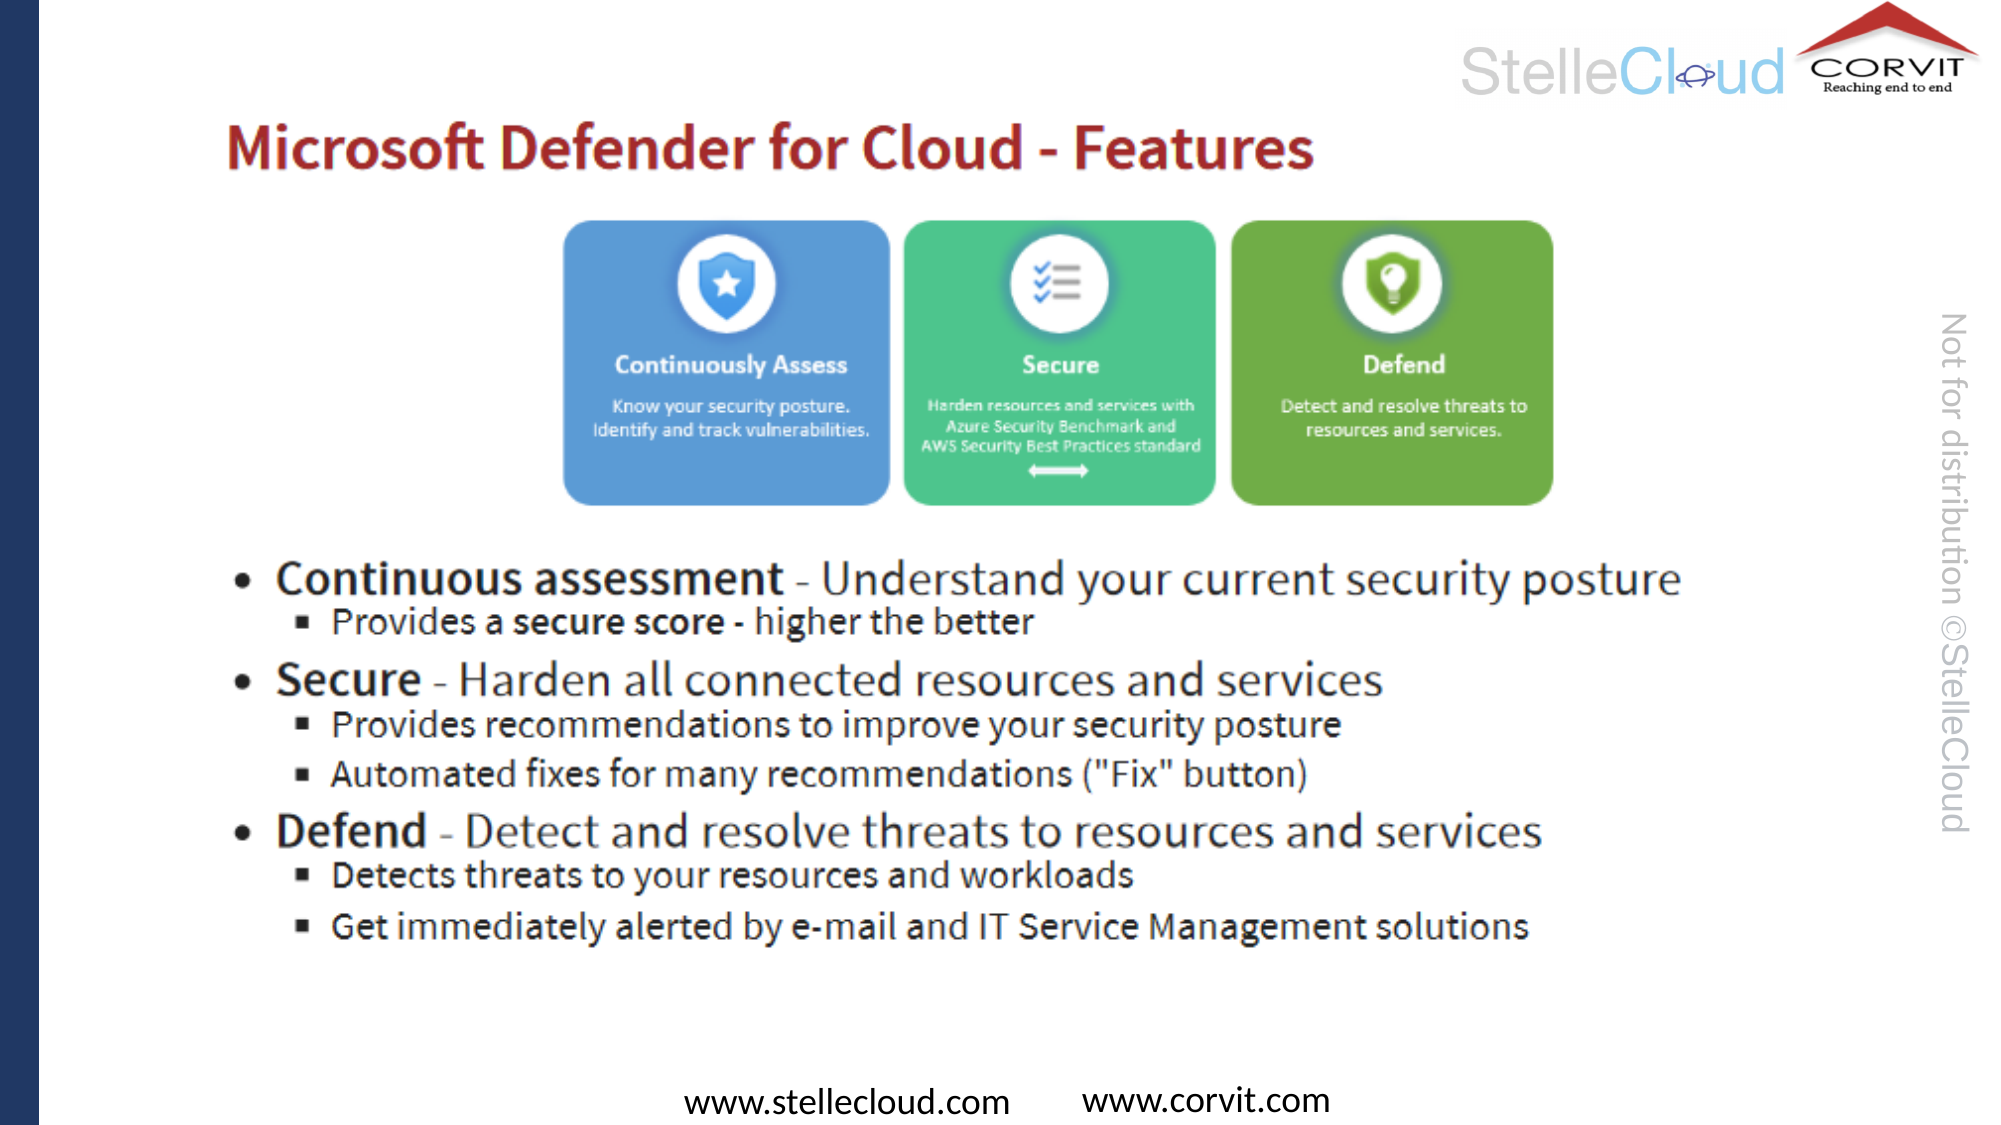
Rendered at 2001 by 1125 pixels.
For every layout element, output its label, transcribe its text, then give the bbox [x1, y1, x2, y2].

text_box Not for distribution ⒸStelleCloud [1927, 297, 1988, 1125]
text_box www.corvit.com [1067, 1067, 1347, 1125]
picture [210, 0, 1988, 1021]
text_box www.stellecloud.com [669, 1069, 1027, 1125]
